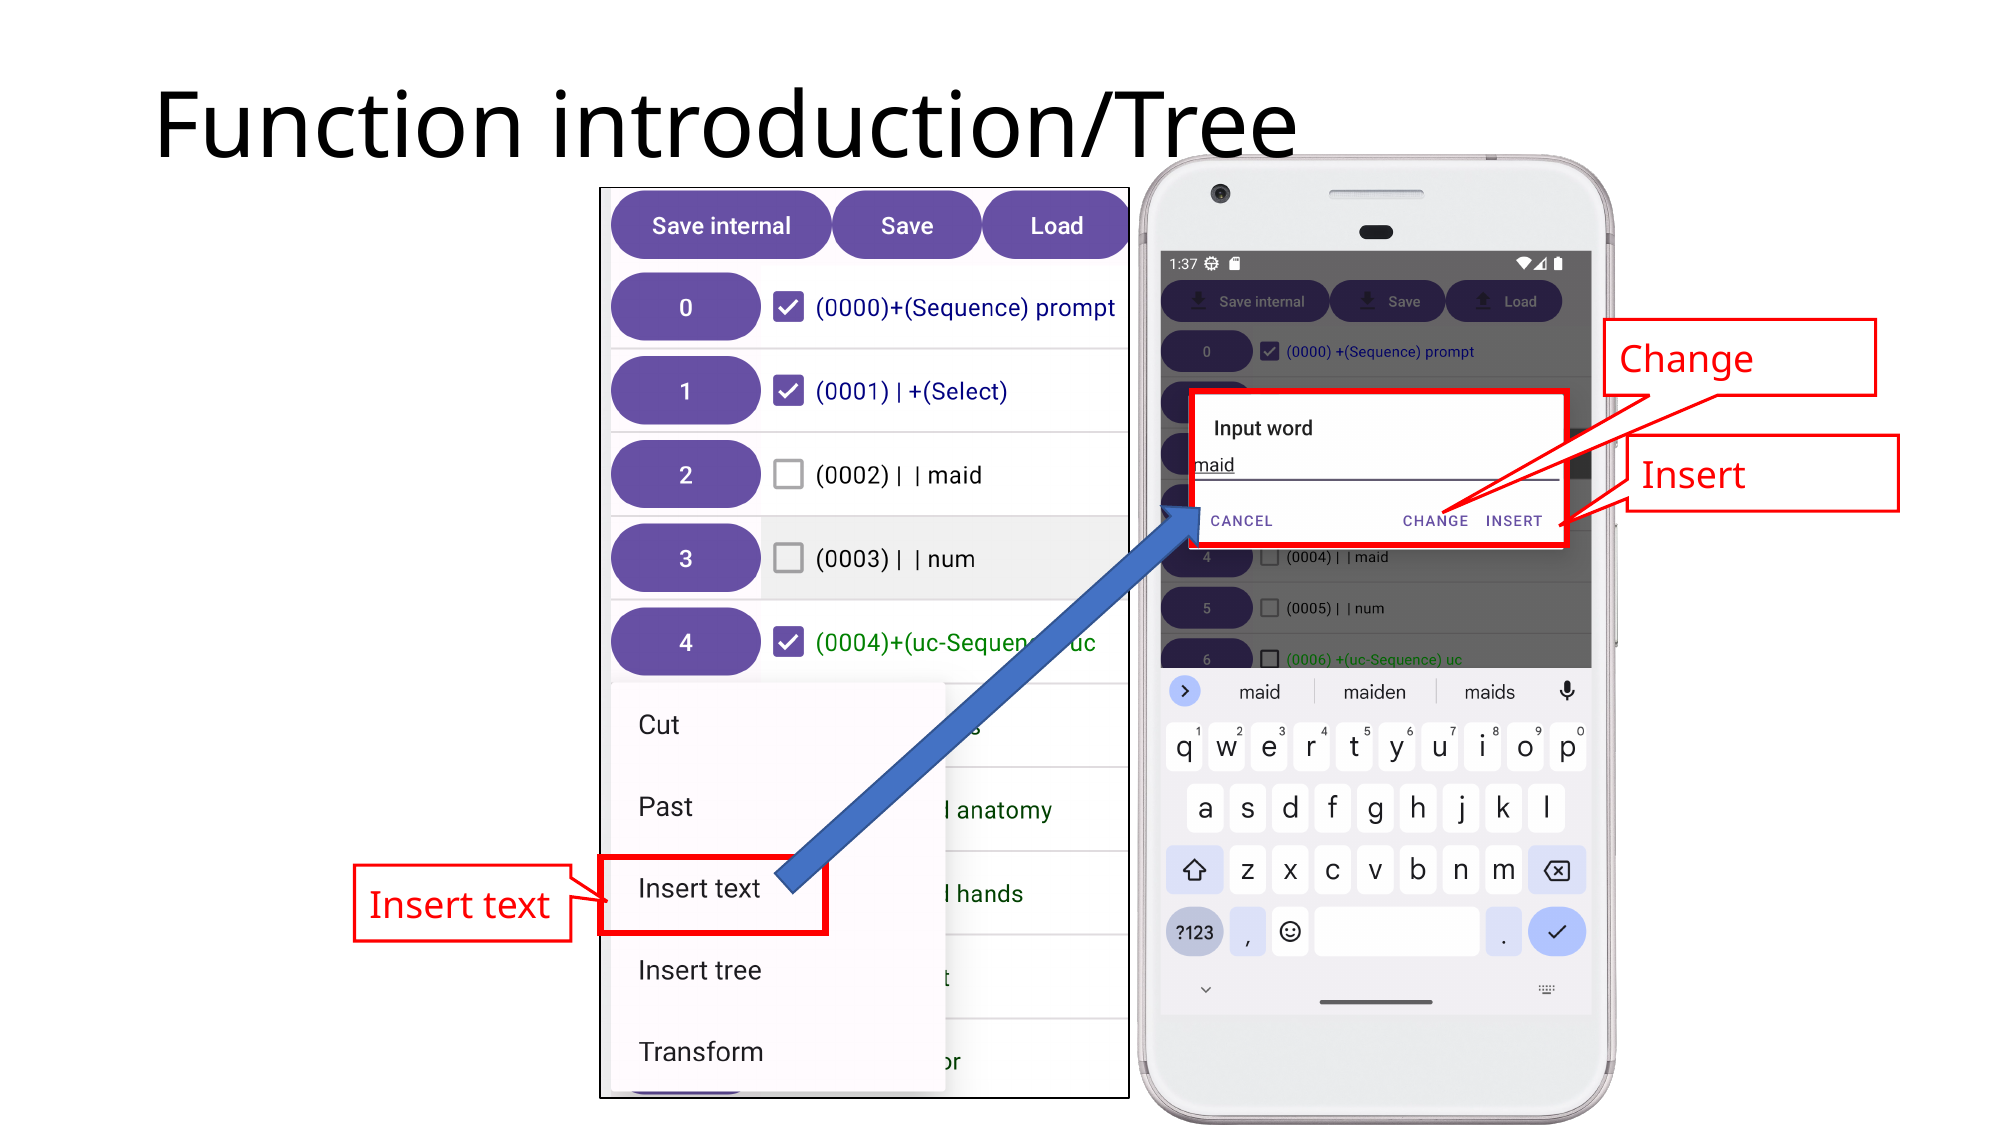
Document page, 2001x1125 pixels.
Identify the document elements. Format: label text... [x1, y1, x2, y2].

title Function introduction/Tree [137, 59, 1863, 196]
picture [600, 188, 1129, 1098]
text_box [1129, 545, 1137, 592]
text_box Insert [1618, 434, 1900, 513]
text_box Change [1618, 318, 1877, 439]
text_box Insert text [353, 864, 600, 943]
picture [1137, 154, 1618, 1125]
